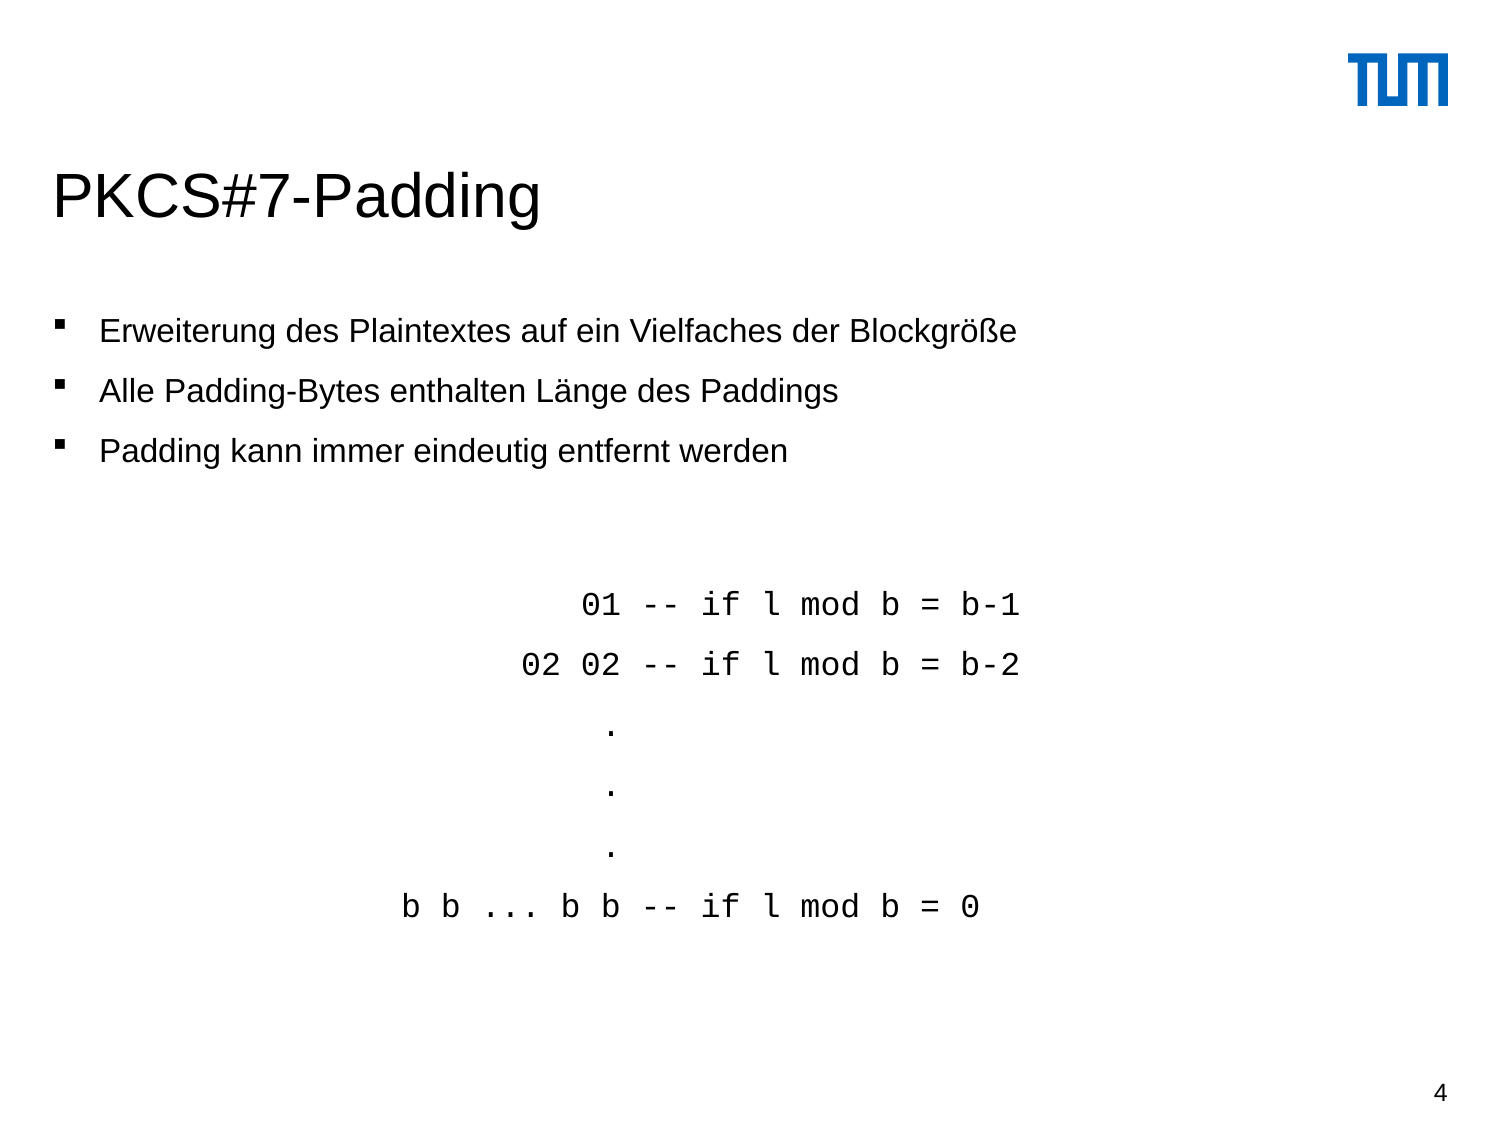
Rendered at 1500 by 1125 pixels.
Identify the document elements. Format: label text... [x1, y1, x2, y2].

text_box 01 -- if l mod b = b-1 02 02 -- if l mod b = b-2 . . . b b ... b b -- if l mod b = 0 [401, 574, 1099, 927]
slide_number 4 [1111, 1061, 1448, 1122]
title PKCS#7-Padding [52, 162, 1449, 231]
list Erweiterung des Plaintextes auf ein Vielfaches der Blockgröße Alle Padding-Bytes enthalten Länge des Paddings Padding kann immer eindeutig entfernt werden [52, 288, 1449, 1061]
